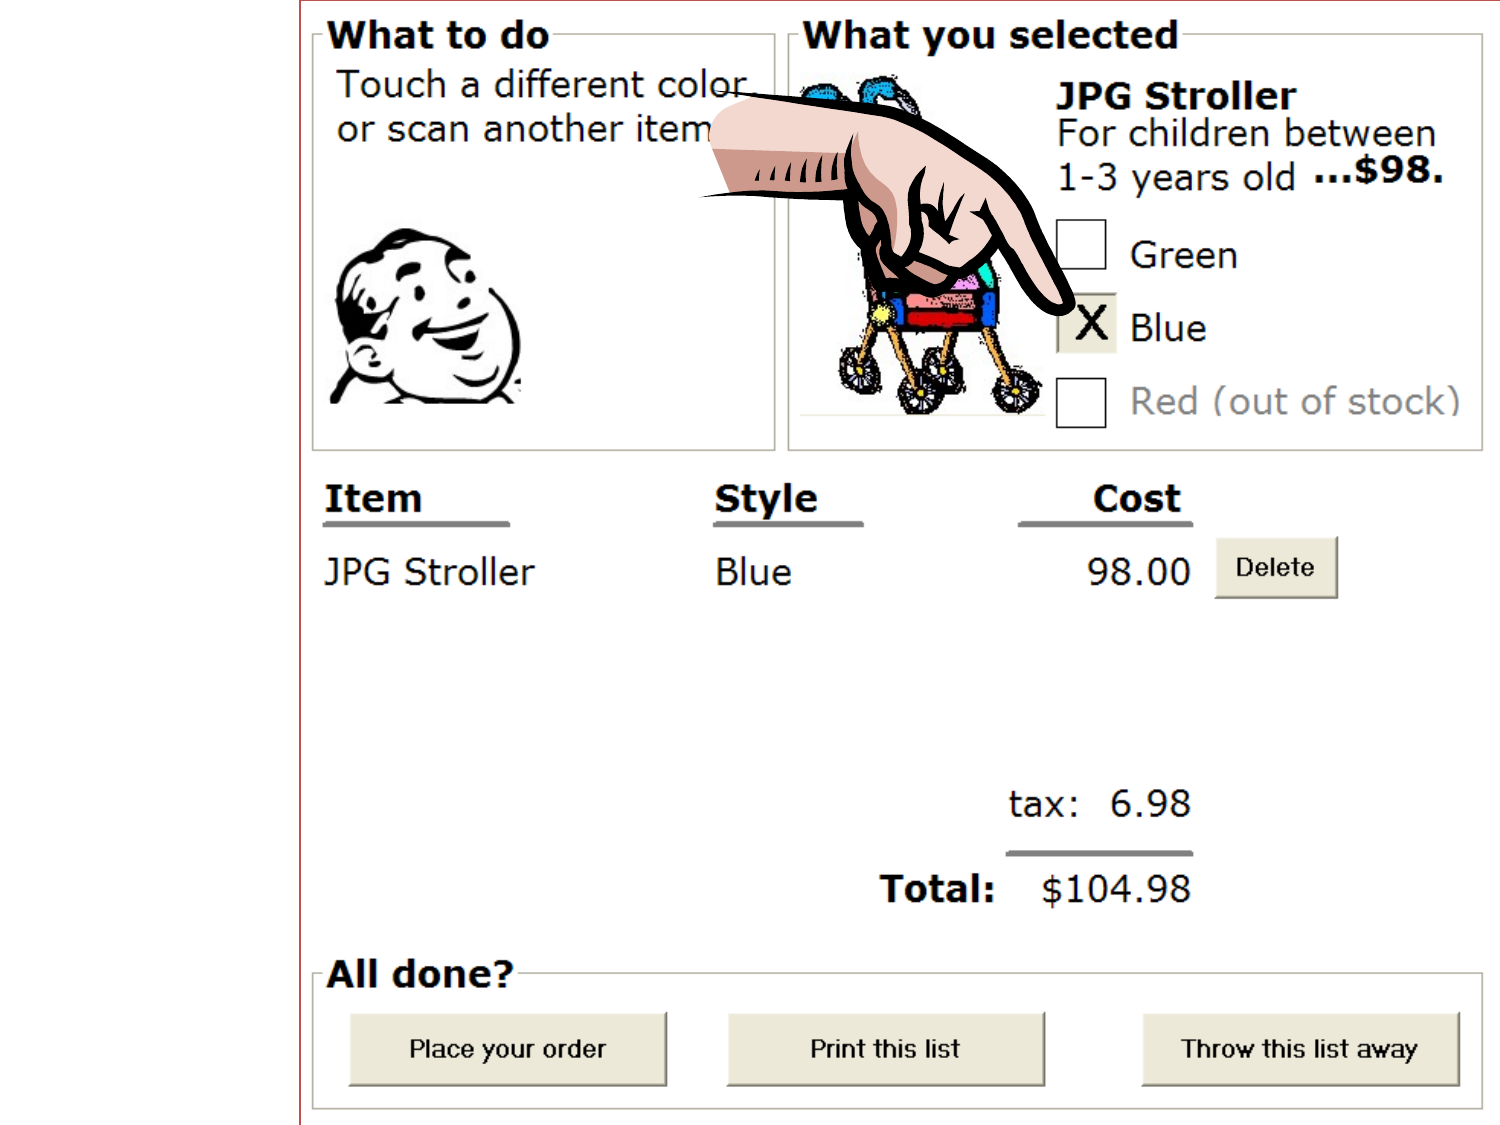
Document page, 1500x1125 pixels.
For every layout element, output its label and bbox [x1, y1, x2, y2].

text_box [734, 4, 1080, 390]
picture [300, 0, 1500, 1125]
